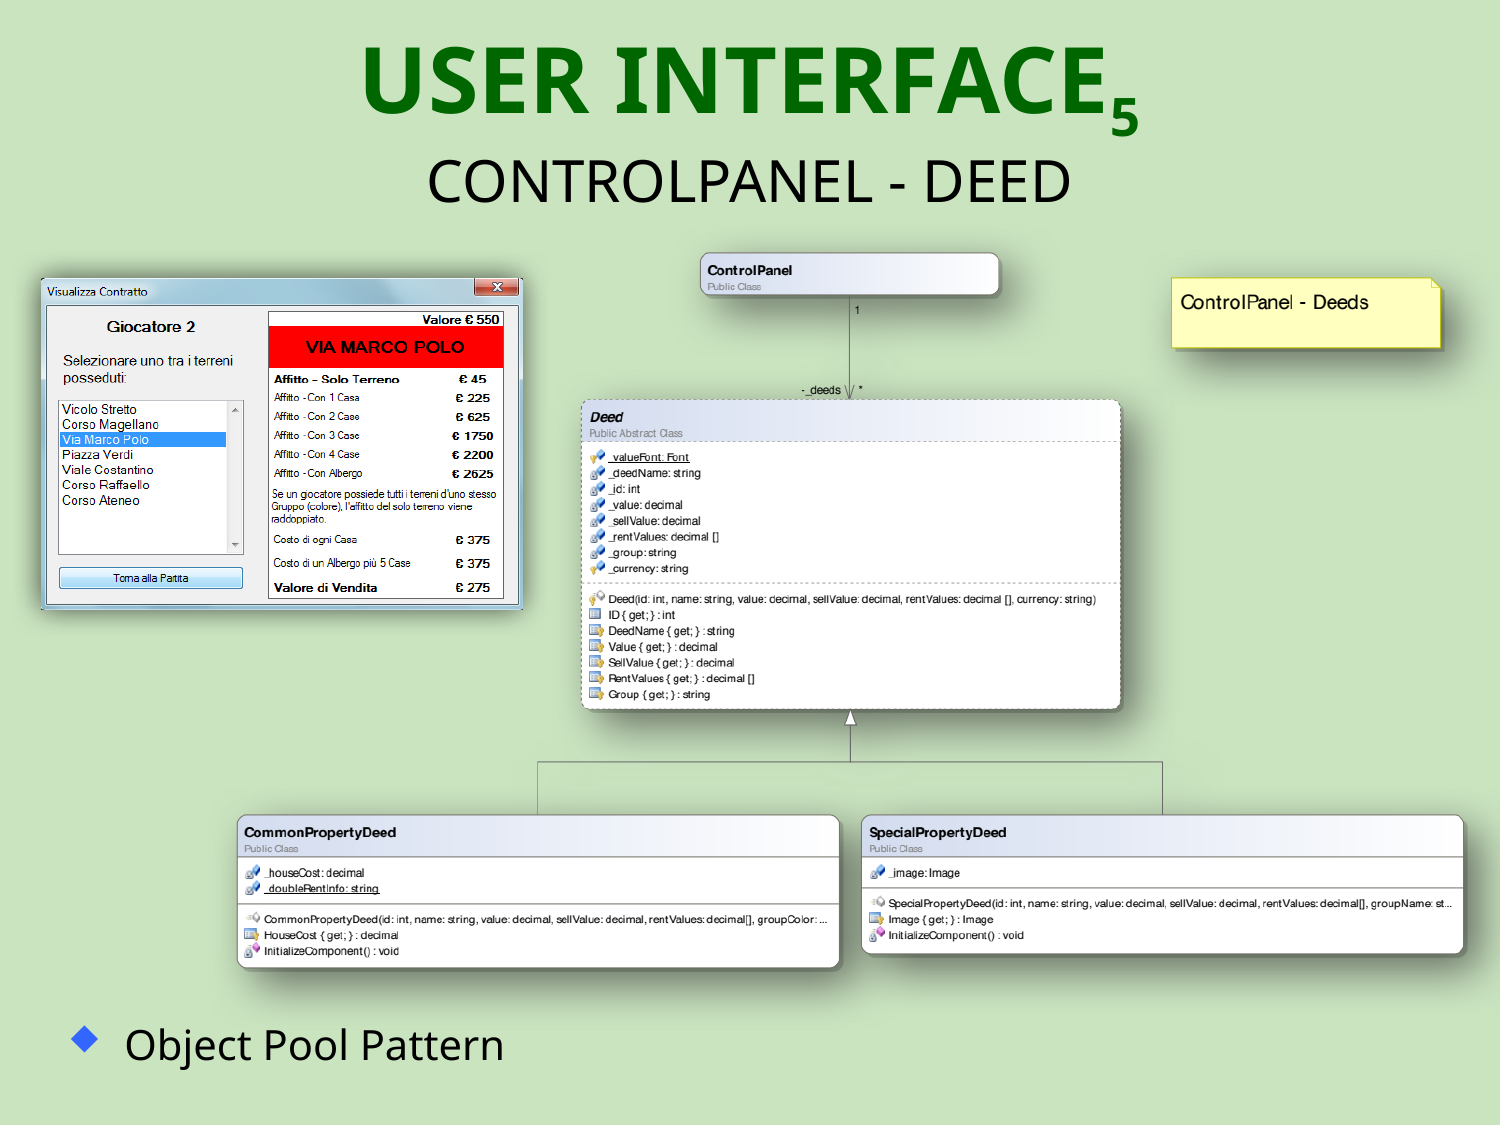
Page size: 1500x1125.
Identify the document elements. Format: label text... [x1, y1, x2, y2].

text_box Object Pool Pattern [53, 1011, 774, 1094]
text_box CONTROLPANEL - DEED [0, 137, 1500, 225]
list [229, 243, 1471, 976]
text_box USER INTERFACE5 [112, 0, 1388, 137]
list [41, 255, 523, 634]
